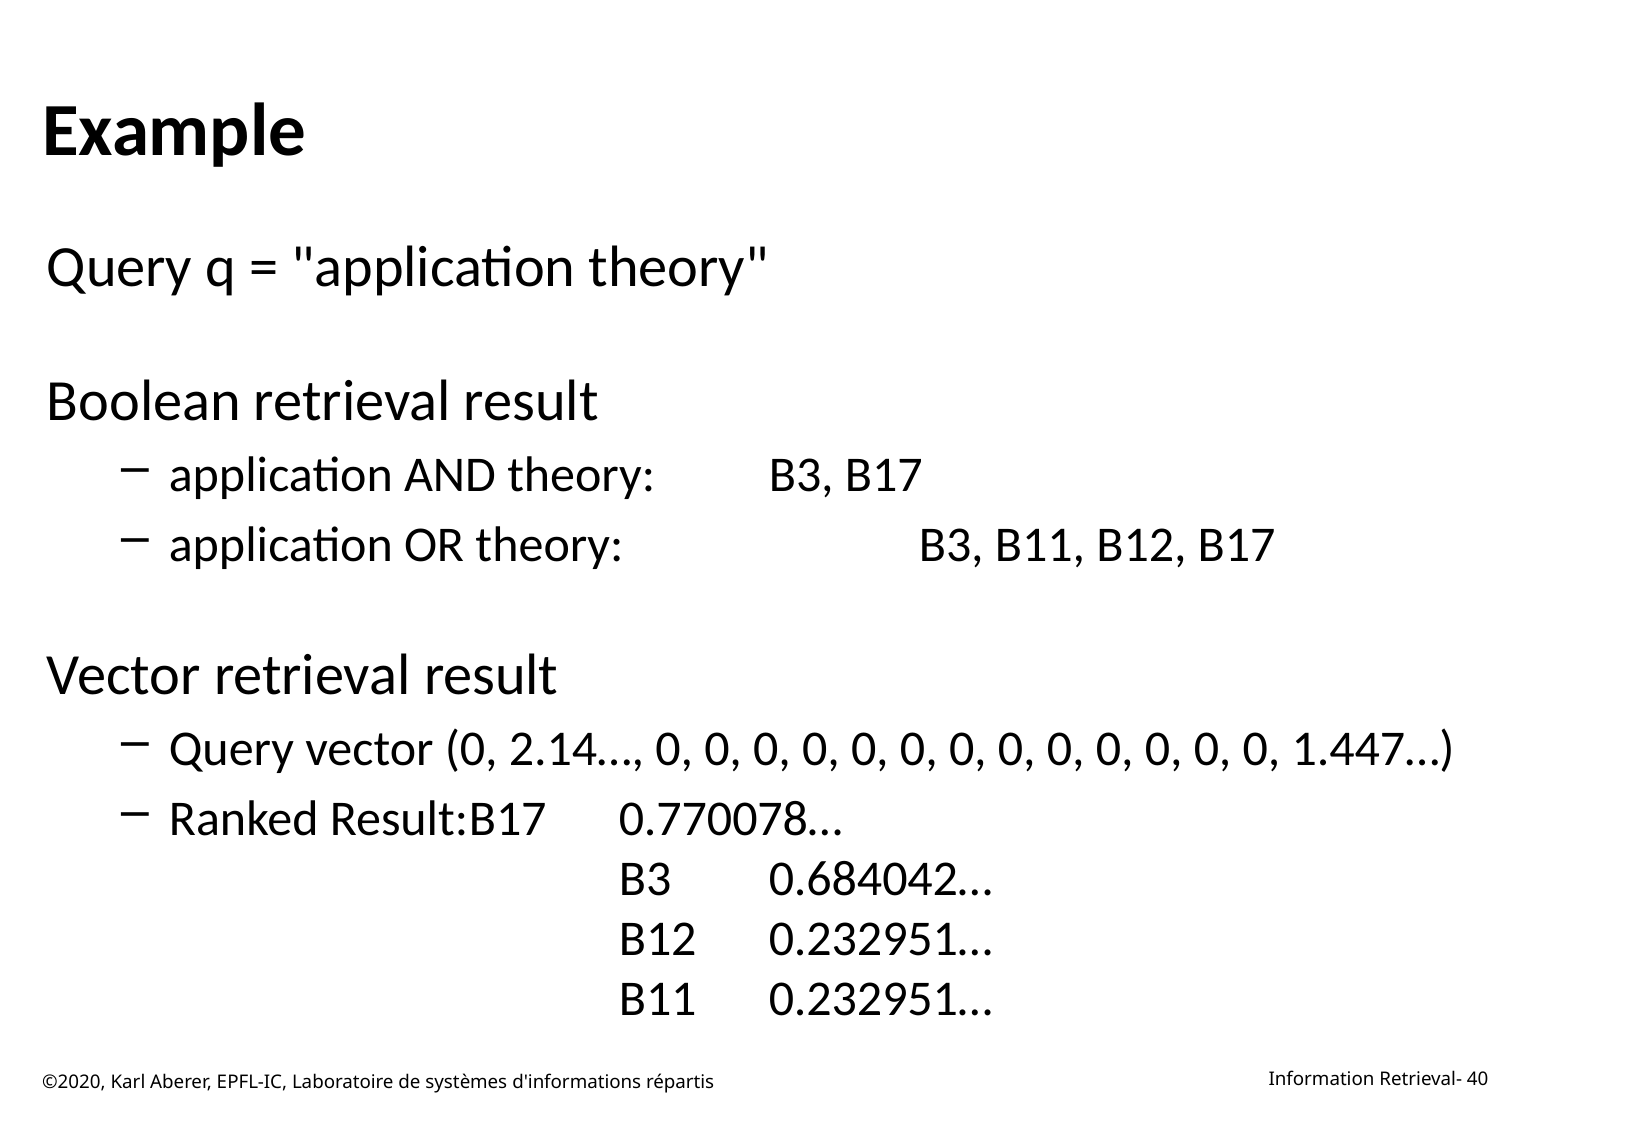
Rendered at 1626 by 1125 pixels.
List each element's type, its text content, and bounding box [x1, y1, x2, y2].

title Example [27, 50, 1504, 200]
list Query q = "application theory" Boolean retrieval result application AND theory: B3, B17 application OR theory: B3, B11, B12, B17 Vector retrieval result Query vector (0, 2.14…, 0, 0, 0, 0, 0, 0, 0, 0, 0, 0, 0, 0, 0, 1.447…) Ranked Result: B17 0.770078… B3 0.684042… B12 0.232951… B11 0.232951… [31, 220, 1508, 1045]
footer ©2020, Karl Aberer, EPFL-IC, Laboratoire de systèmes d'informations répartis [26, 1062, 1071, 1101]
